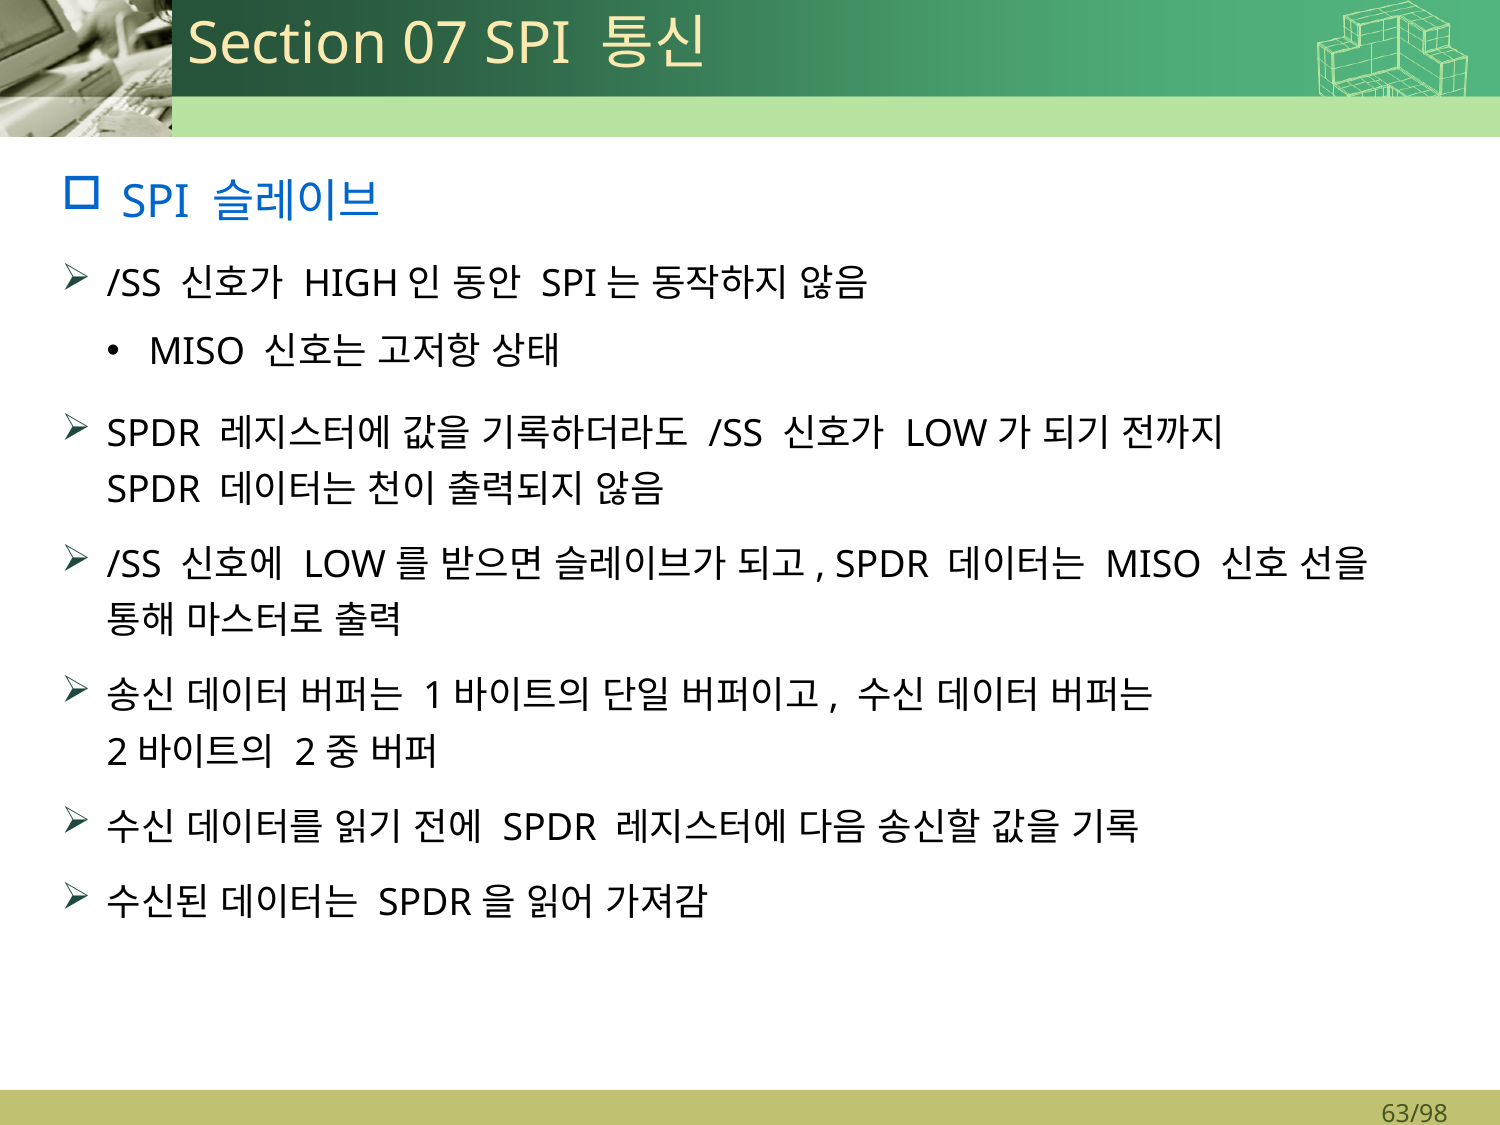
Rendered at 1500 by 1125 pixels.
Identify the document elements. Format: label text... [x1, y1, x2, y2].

list SPI 슬레이브 /SS 신호가 HIGH인 동안 SPI는 동작하지 않음 MISO 신호는 고저항 상태 SPDR 레지스터에 값을 기록하더라도 /SS 신호가 LOW가 되기 전까지 SPDR 데이터는 천이 출력되지 않음 /SS 신호에 LOW를 받으면 슬레이브가 되고, SPDR 데이터는 MISO 신호 선을 통해 마스터로 출력 송신 데이터 버퍼는 1바이트의 단일 버퍼이고, 수신 데이터 버퍼는 2바이트의 2중 버퍼 수신 데이터를 읽기 전에 SPDR 레지스터에 다음 송신할 값을 기록 수신된 데이터는 SPDR을 읽어 가져감 [46, 164, 1459, 1067]
text_box [0, 0, 1500, 75]
title Section 07 SPI 통신 [172, 75, 1500, 94]
picture [0, 75, 1500, 151]
